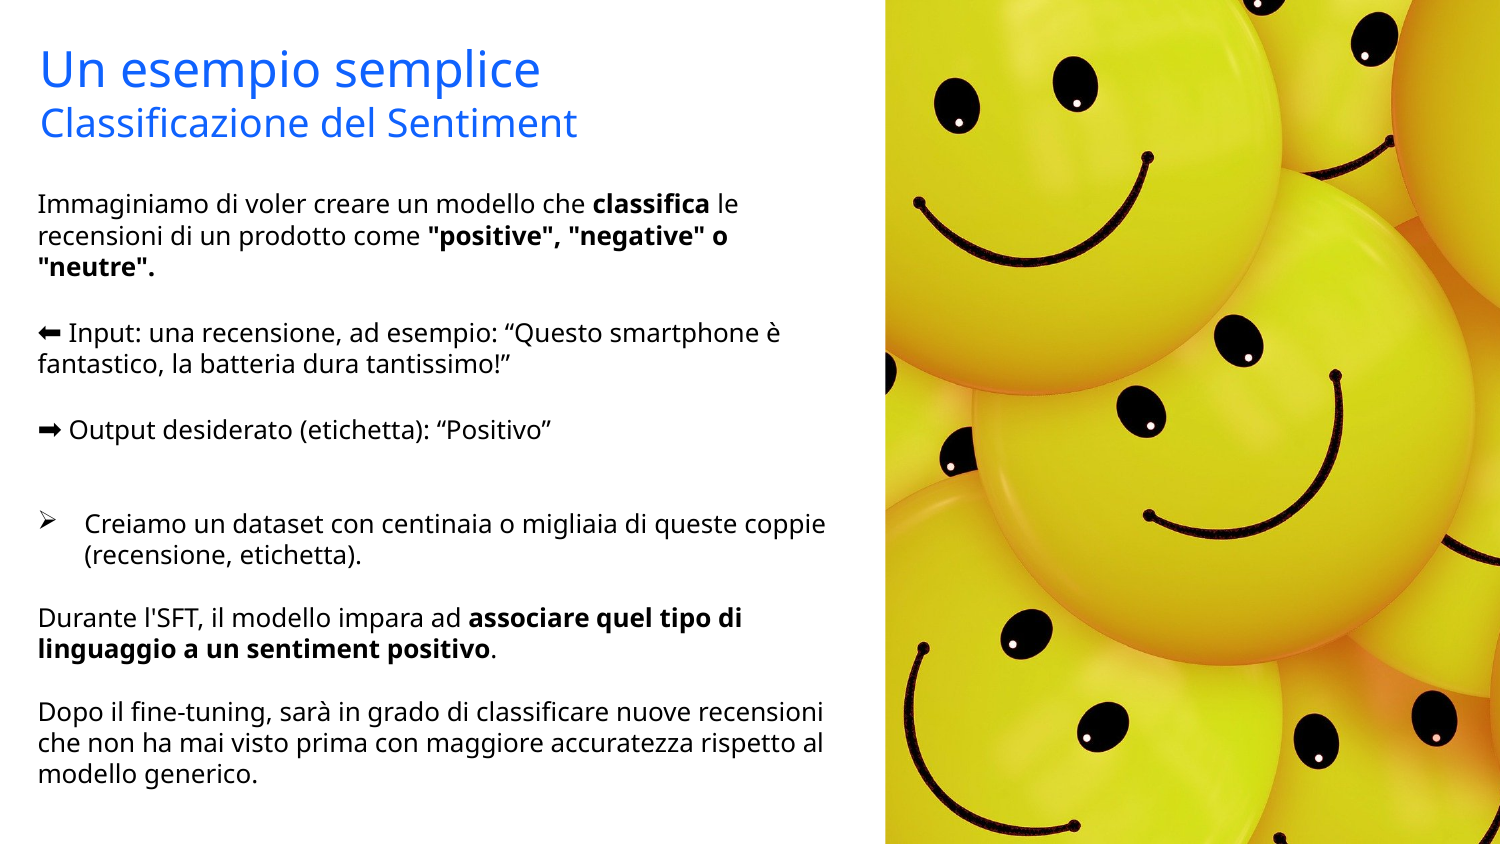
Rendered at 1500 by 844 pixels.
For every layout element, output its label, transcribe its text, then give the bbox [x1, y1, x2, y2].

picture [885, 0, 1500, 844]
text_box Un esempio semplice Classificazione del Sentiment [39, 37, 579, 146]
text_box Immaginiamo di voler creare un modello che classifica le recensioni di un prodotto come "positive", "negative" o "neutre". ⬅️ Input: una recensione, ad esempio: “Questo smartphone è fantastico, la batteria dura tantissimo!” ➡️ Output desiderato (etichetta): “Positivo” Creiamo un dataset con centinaia o migliaia di queste coppie (recensione, etichetta). Durante l'SFT, il modello impara ad associare quel tipo di linguaggio a un sentiment positivo. Dopo il fine-tuning, sarà in grado di classificare nuove recensioni che non ha mai visto prima con maggiore accuratezza rispetto al modello generico. [37, 187, 839, 821]
